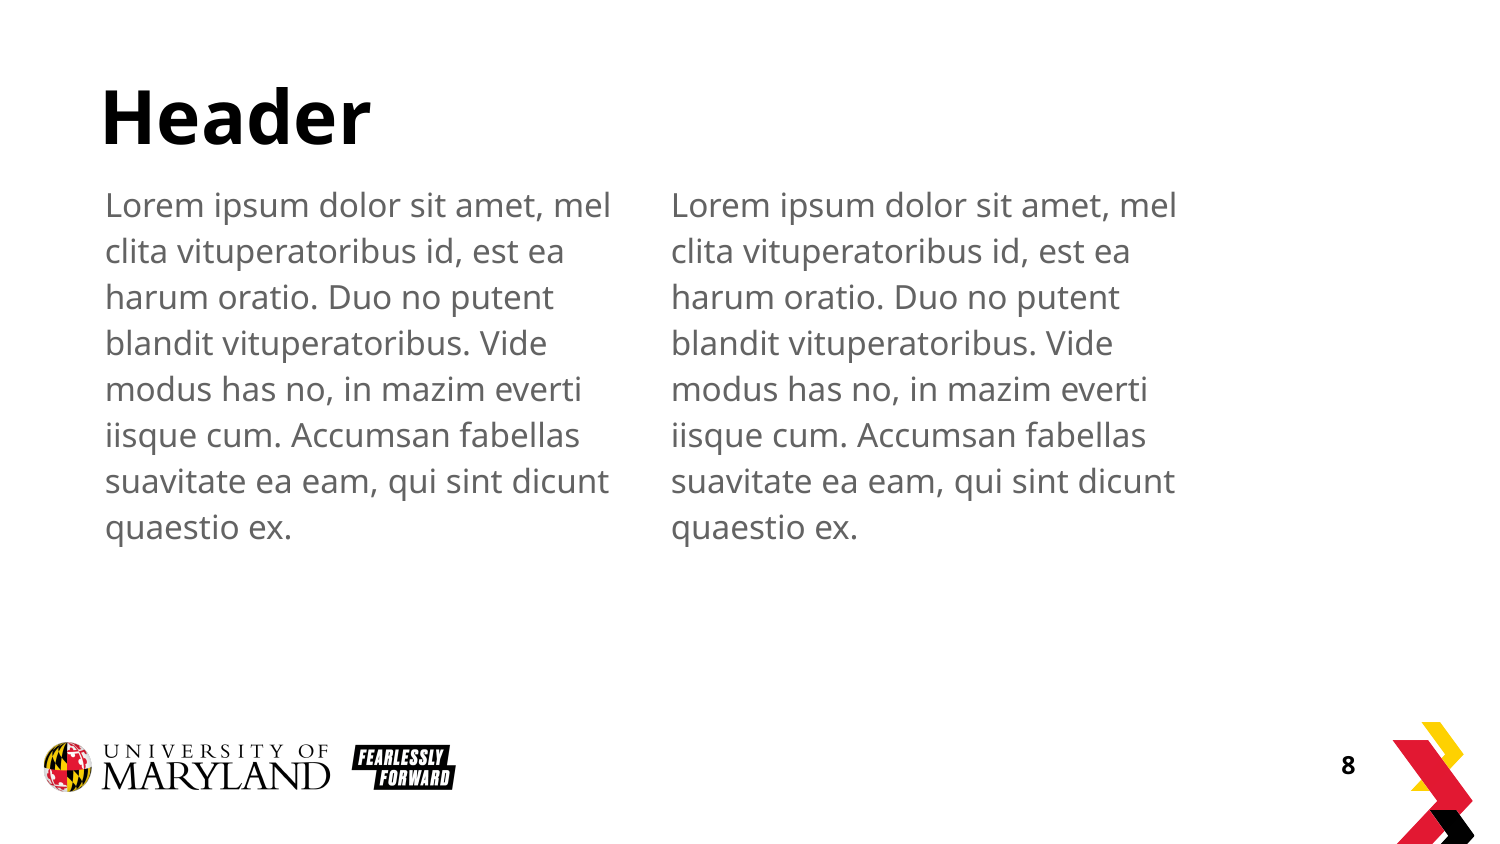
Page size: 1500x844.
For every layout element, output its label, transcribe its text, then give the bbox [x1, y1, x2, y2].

list Lorem ipsum dolor sit amet, mel clita vituperatoribus id, est ea harum oratio. Duo no putent blandit vituperatoribus. Vide modus has no, in mazim everti iisque cum. Accumsan fabellas suavitate ea eam, qui sint dicunt quaestio ex. [670, 178, 1193, 690]
slide_number ‹#› [1280, 734, 1371, 800]
title Header [99, 44, 1475, 186]
list Lorem ipsum dolor sit amet, mel clita vituperatoribus id, est ea harum oratio. Duo no putent blandit vituperatoribus. Vide modus has no, in mazim everti iisque cum. Accumsan fabellas suavitate ea eam, qui sint dicunt quaestio ex. [104, 178, 627, 690]
picture [43, 742, 456, 792]
picture [1343, 722, 1475, 844]
